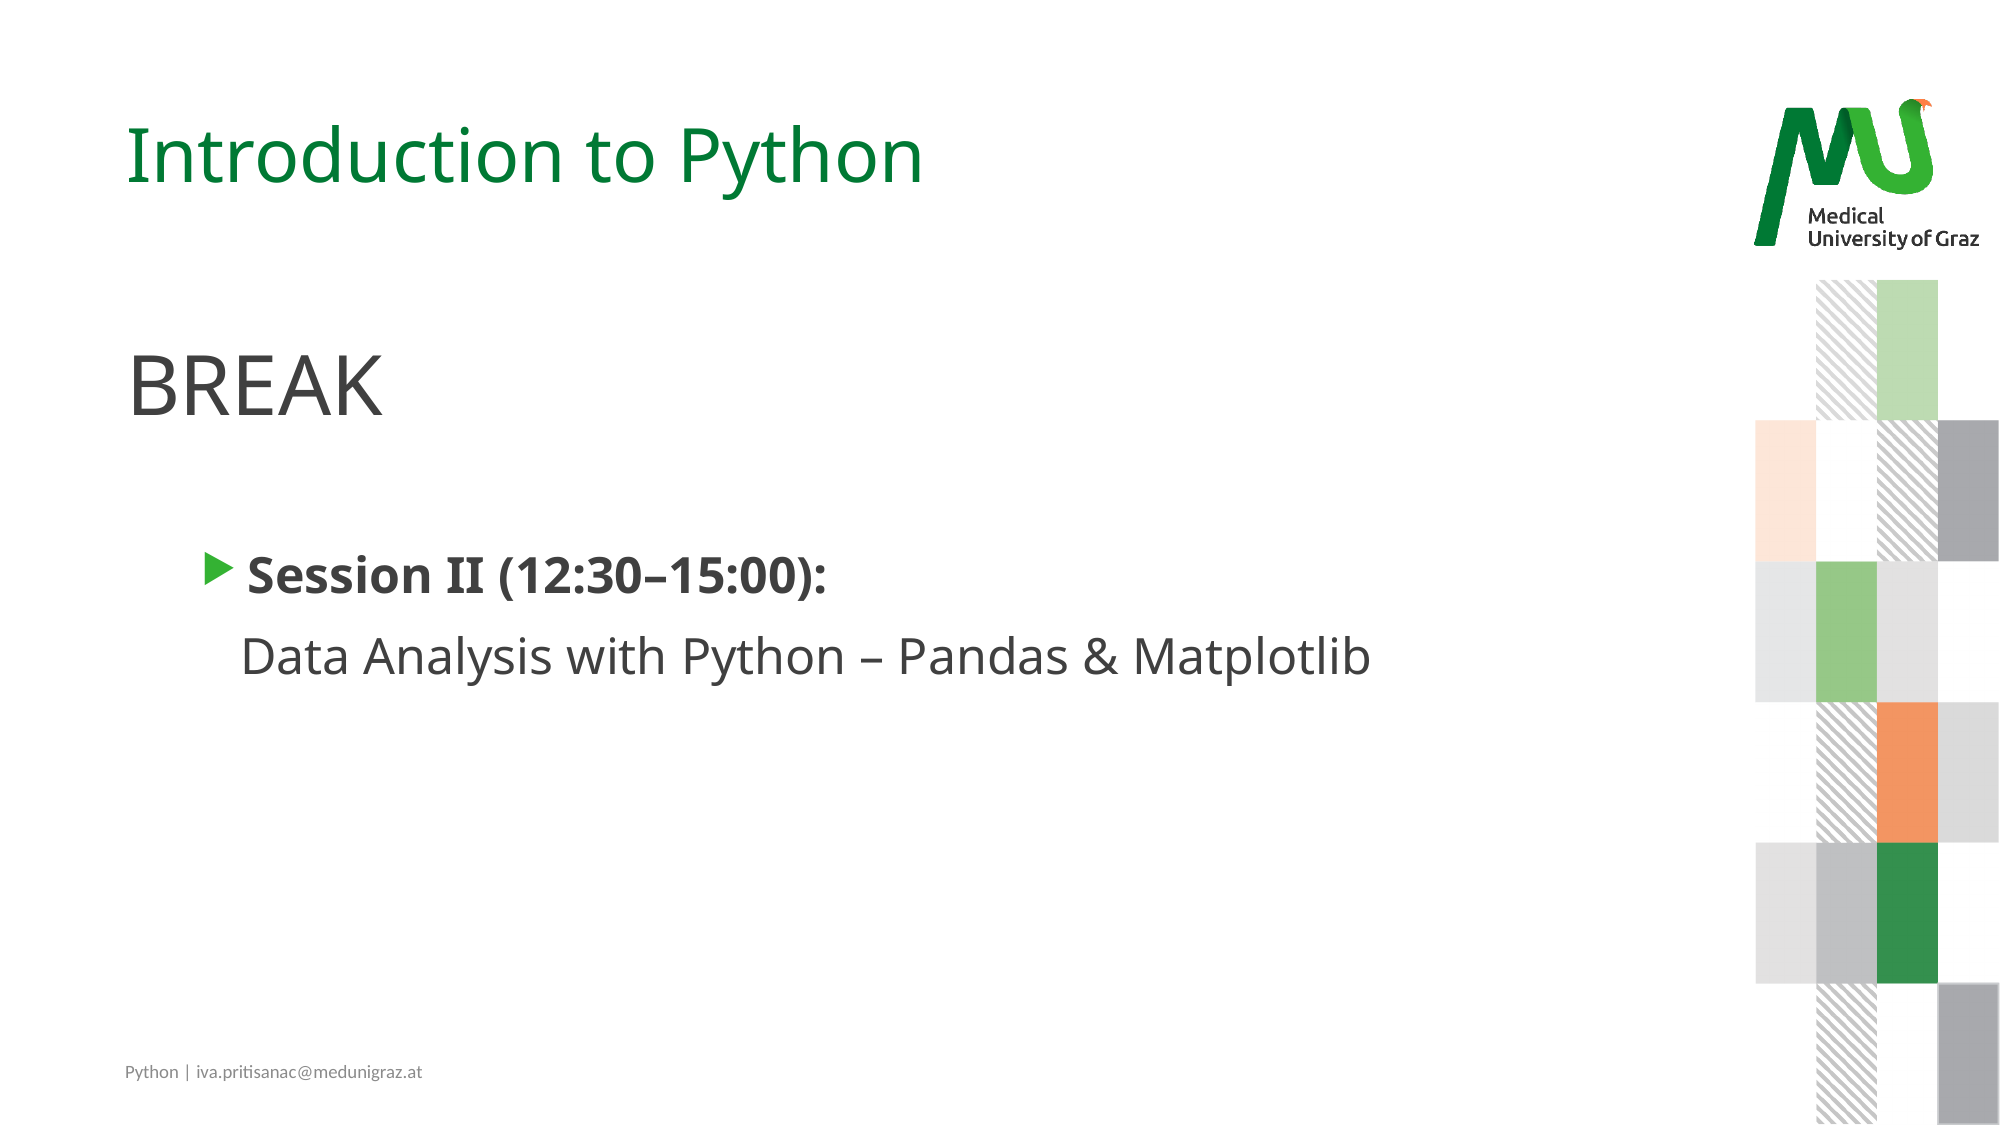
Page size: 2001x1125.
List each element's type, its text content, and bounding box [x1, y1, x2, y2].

list BREAK Session II (12:30–15:00): Data Analysis with Python – Pandas & Matplotlib [111, 234, 1890, 1057]
picture [1754, 0, 2000, 1125]
title Introduction to Python [111, 99, 1522, 234]
footer Python | iva.pritisanac@medunigraz.at [110, 1041, 1144, 1102]
